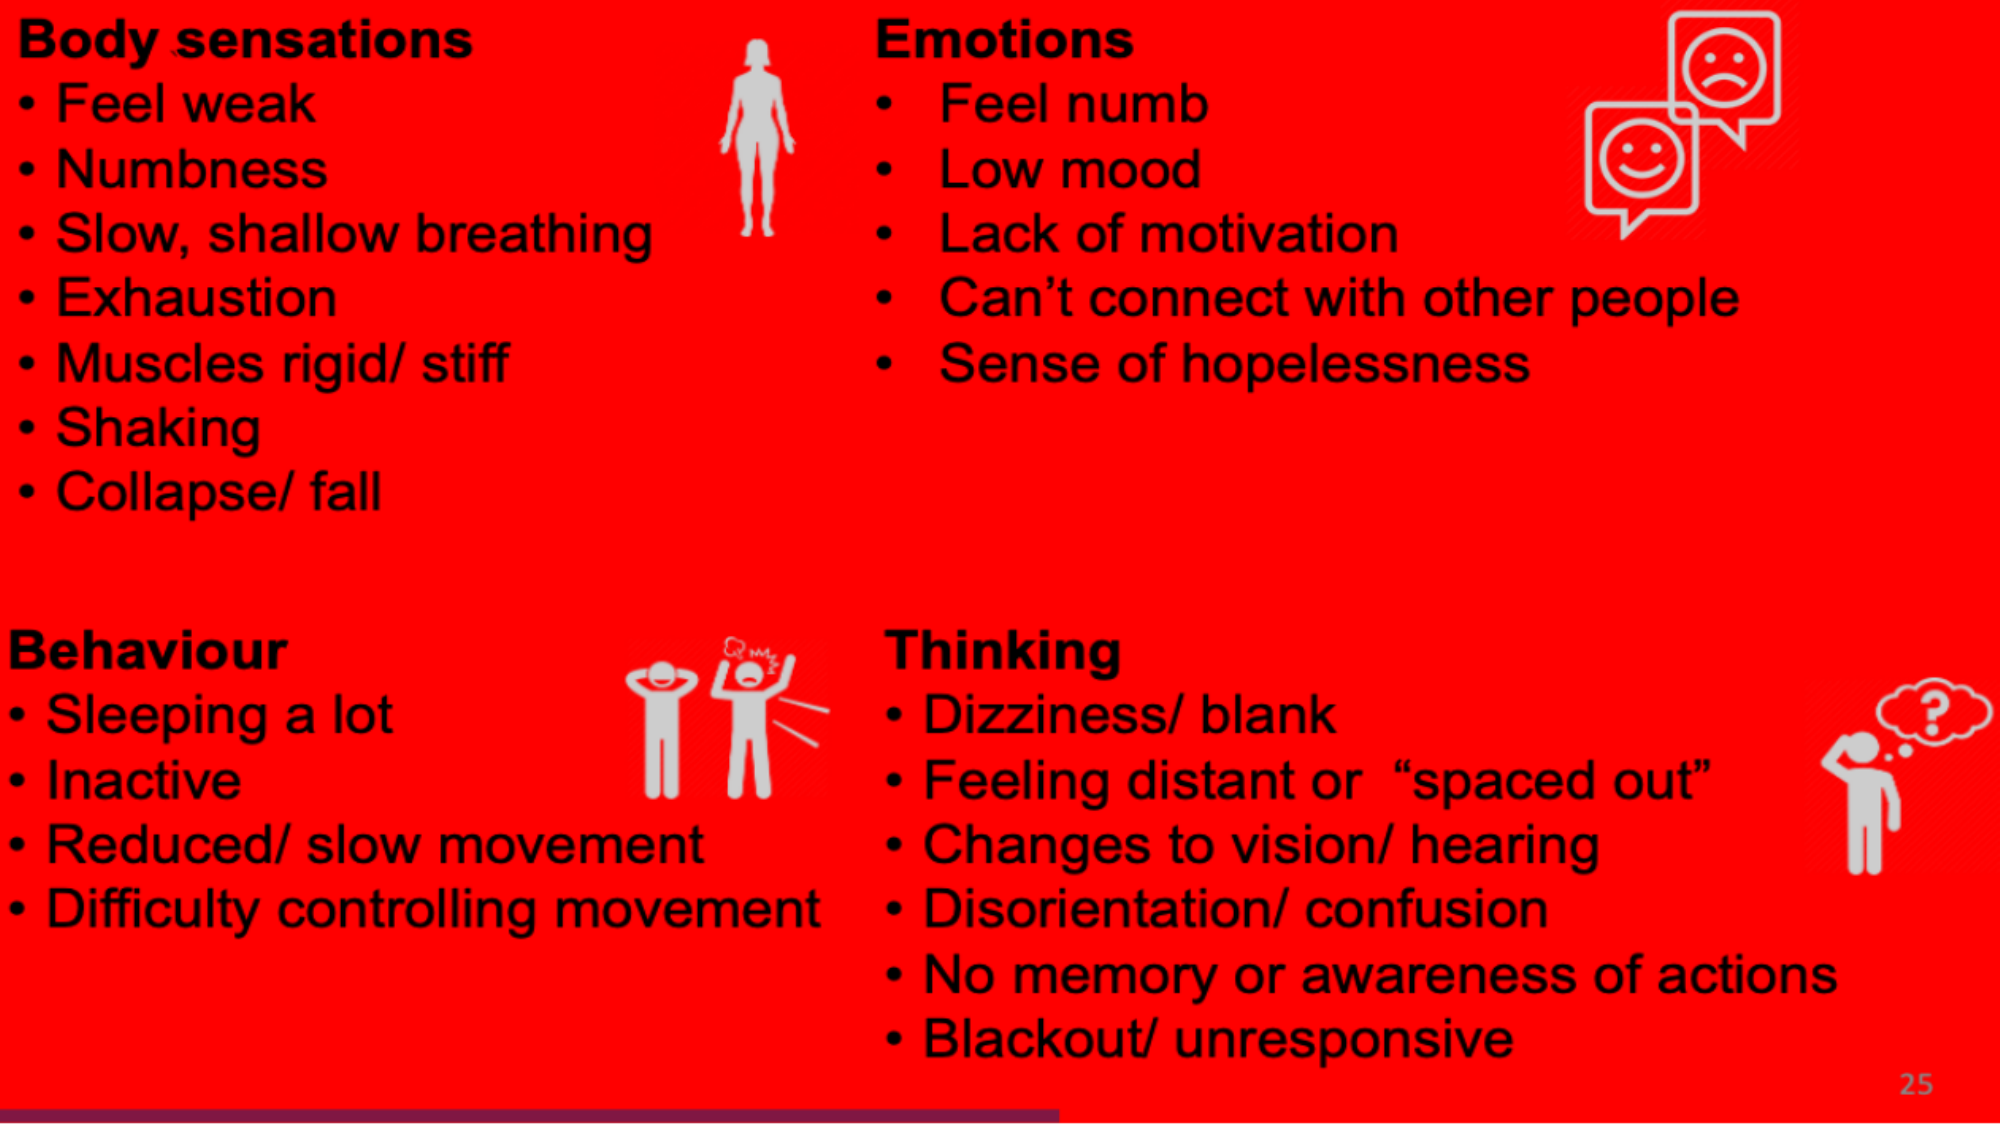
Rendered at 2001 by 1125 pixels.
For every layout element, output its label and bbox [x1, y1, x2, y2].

list [0, 0, 2000, 1125]
